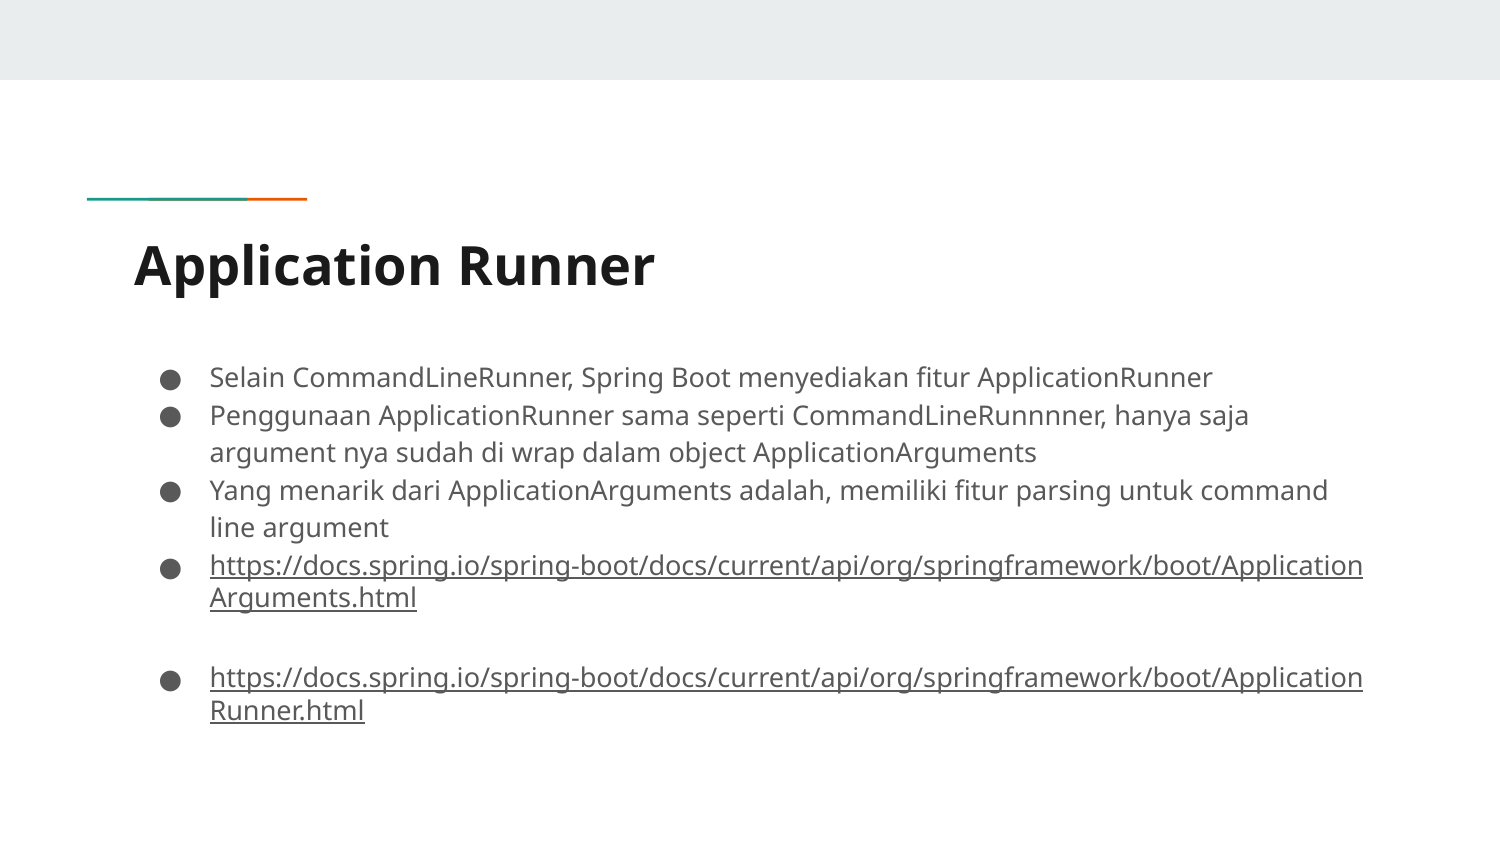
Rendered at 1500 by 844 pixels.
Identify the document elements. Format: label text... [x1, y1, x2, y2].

list Selain CommandLineRunner, Spring Boot menyediakan fitur ApplicationRunner Penggunaan ApplicationRunner sama seperti CommandLineRunnnner, hanya saja argument nya sudah di wrap dalam object ApplicationArguments Yang menarik dari ApplicationArguments adalah, memiliki fitur parsing untuk command line argument https://docs.spring.io/spring-boot/docs/current/api/org/springframework/boot/ApplicationArguments.html https://docs.spring.io/spring-boot/docs/current/api/org/springframework/boot/ApplicationRunner.html [119, 341, 1381, 712]
title Application Runner [119, 216, 1381, 305]
